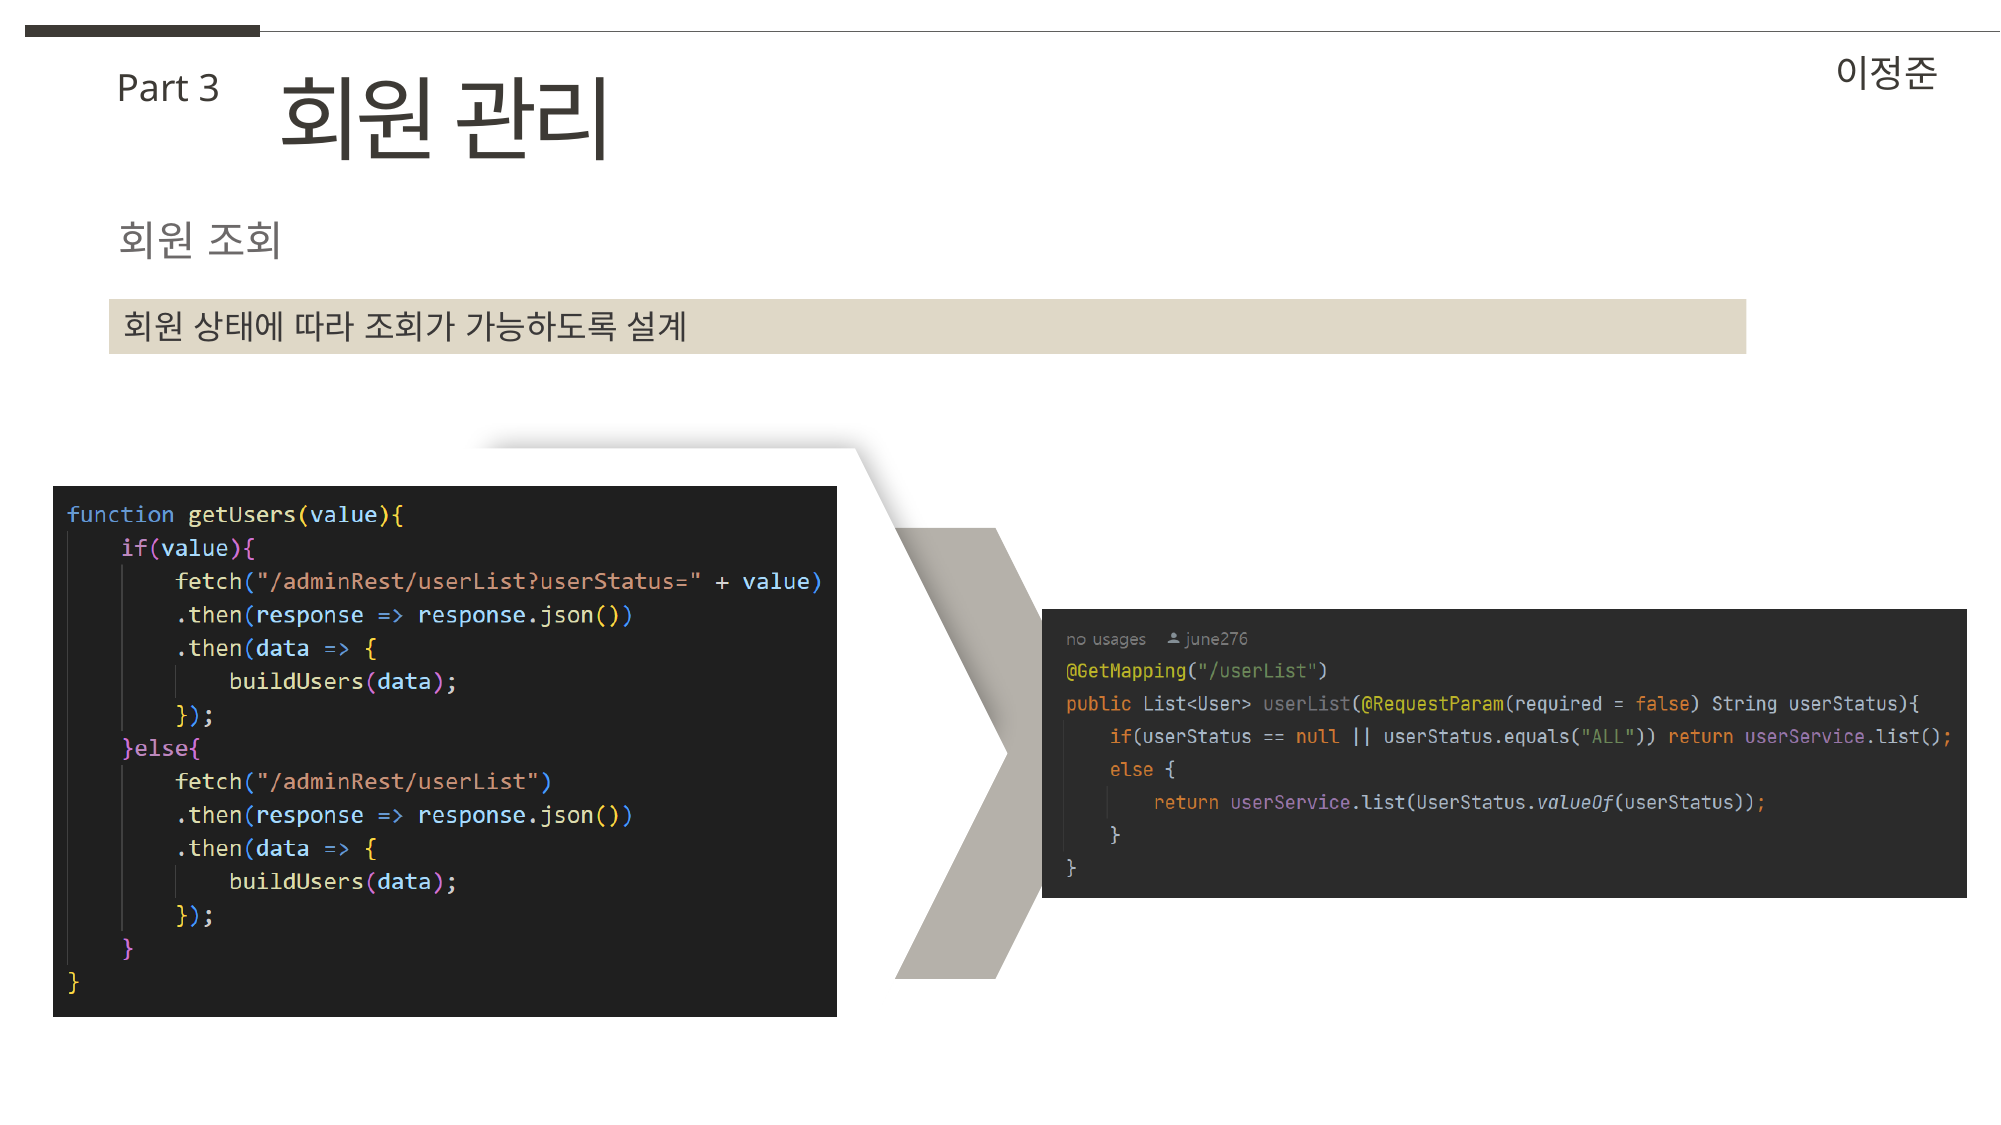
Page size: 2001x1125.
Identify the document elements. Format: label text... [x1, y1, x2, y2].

text_box 이정준 [1820, 43, 1954, 103]
text_box 회원 관리 [262, 54, 632, 179]
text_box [109, 206, 1747, 355]
text_box Part 3 [101, 56, 236, 117]
picture [1042, 609, 1967, 898]
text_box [299, 448, 1109, 1059]
picture [53, 486, 837, 1017]
